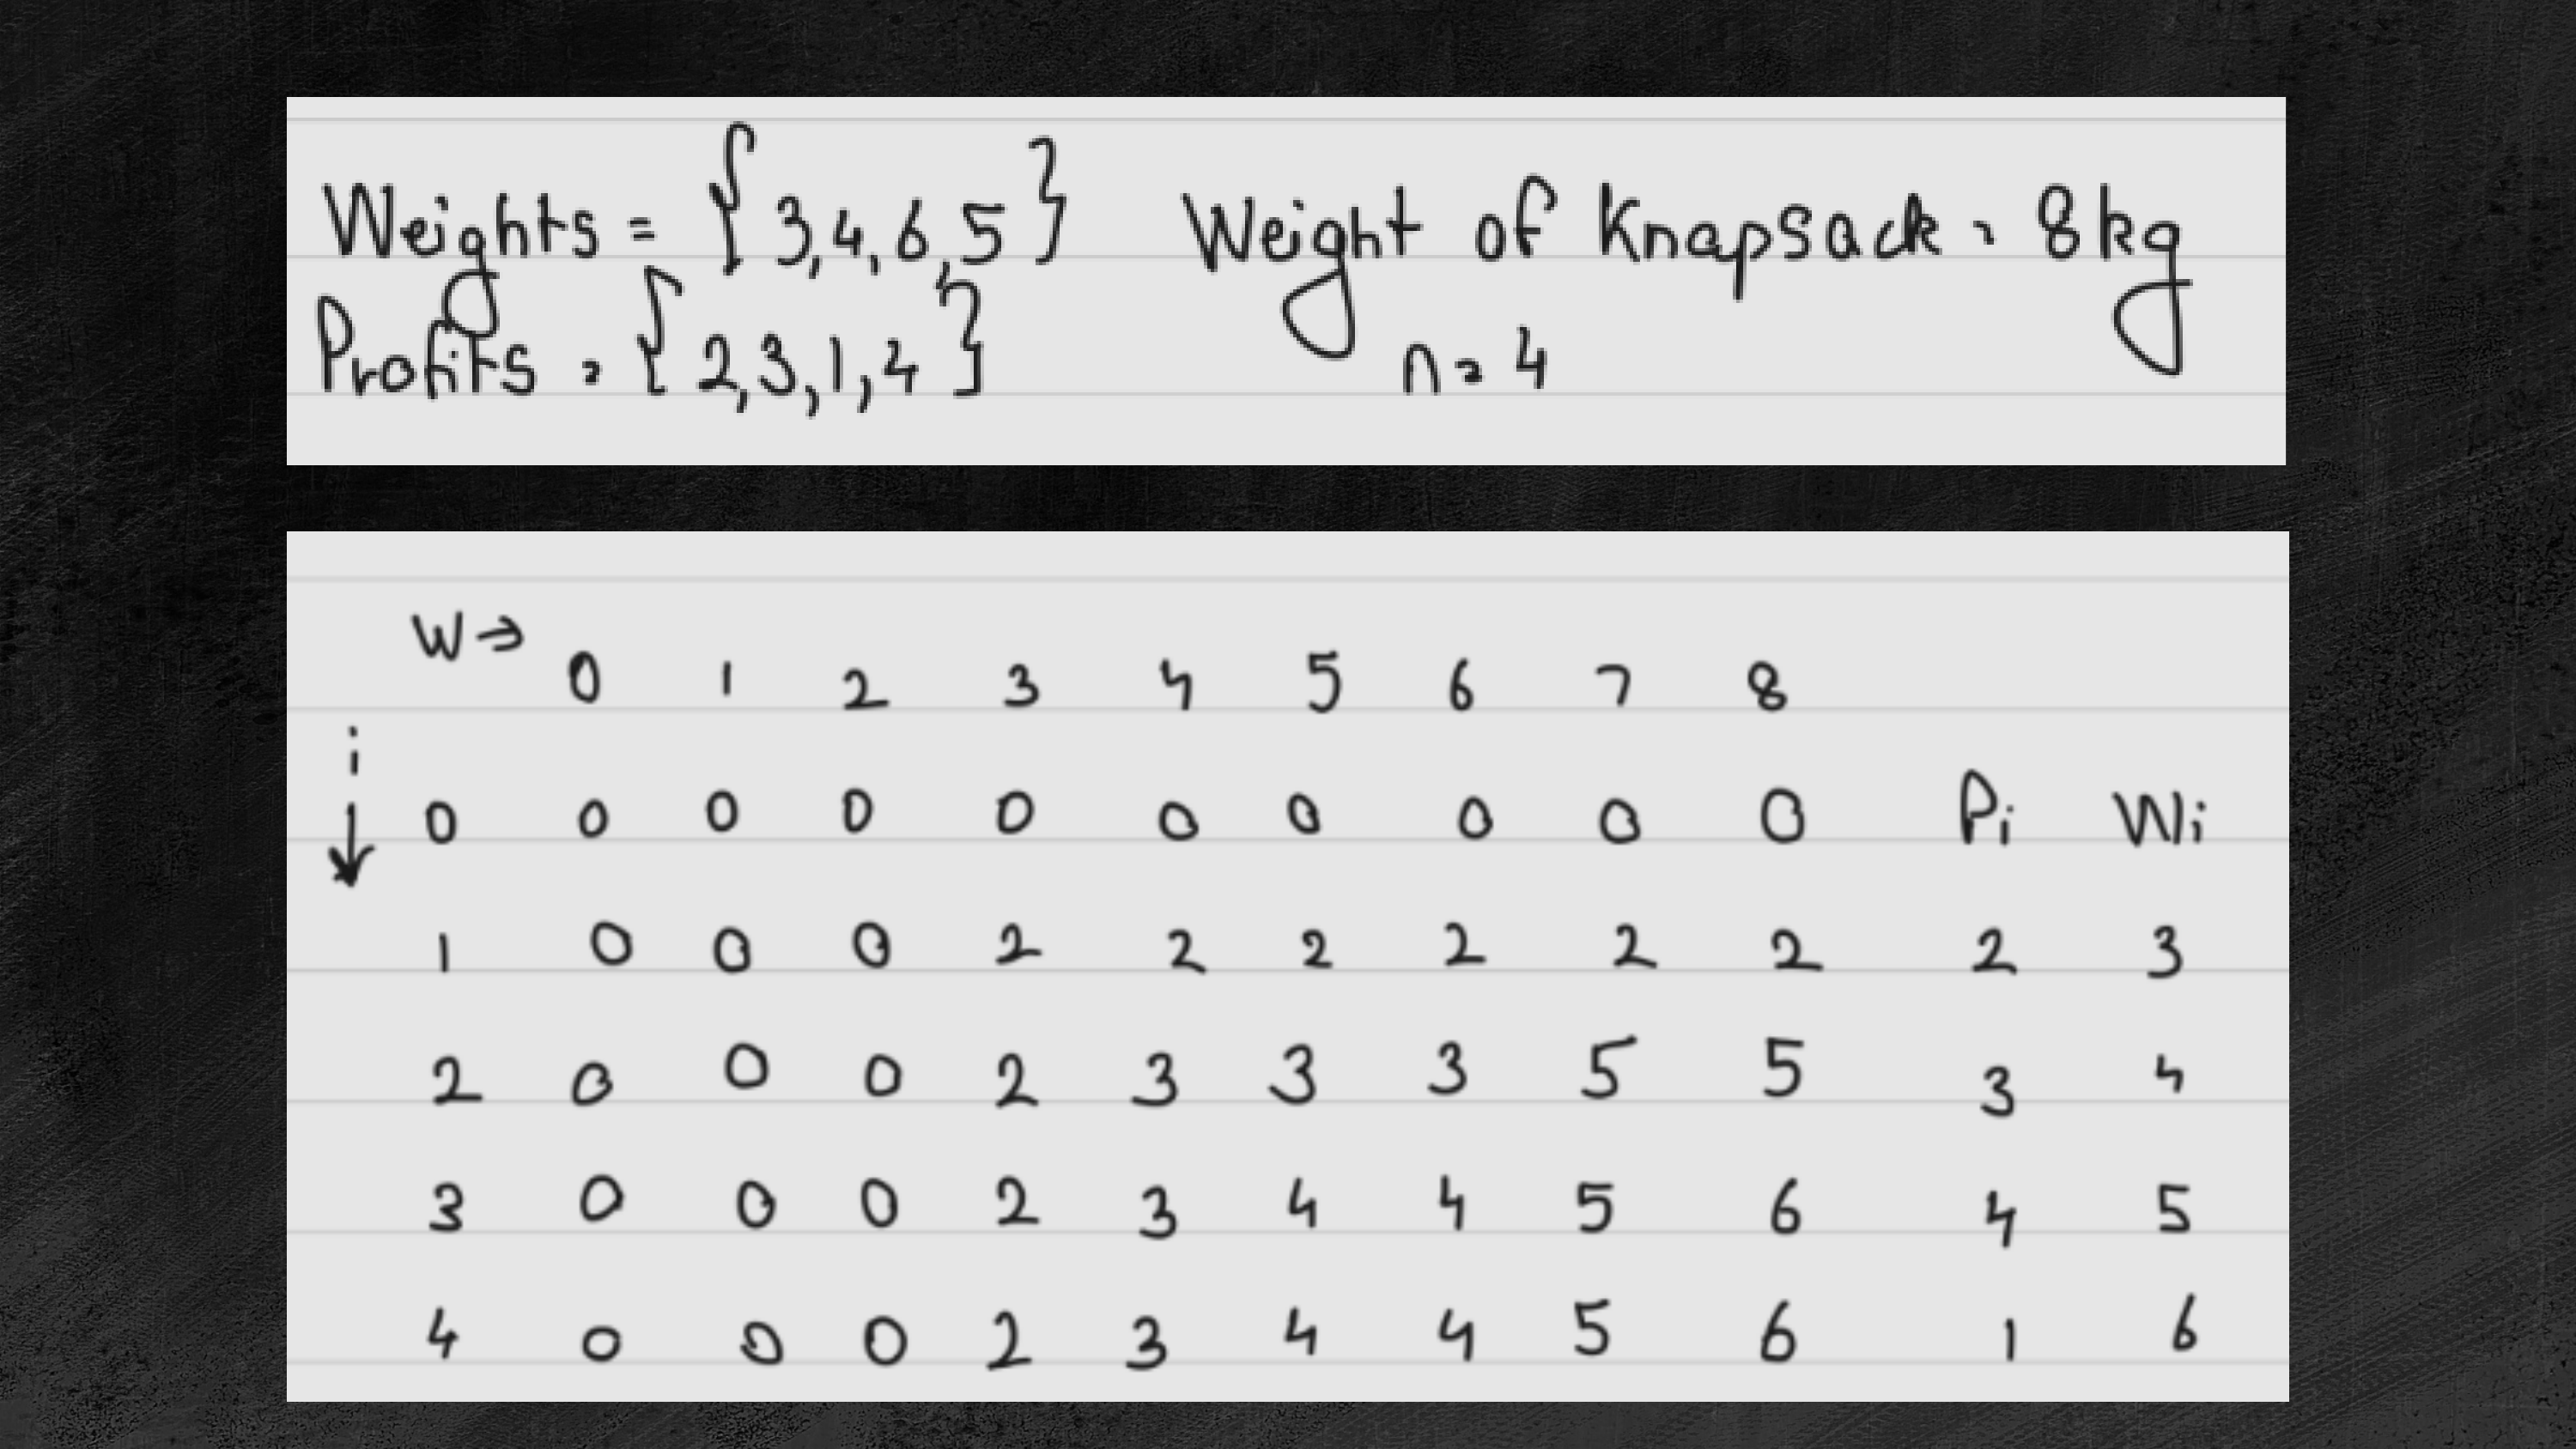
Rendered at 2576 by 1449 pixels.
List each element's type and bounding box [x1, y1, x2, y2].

text_box [0, 0, 2576, 1449]
text_box [287, 531, 2289, 1402]
text_box [287, 97, 2287, 465]
